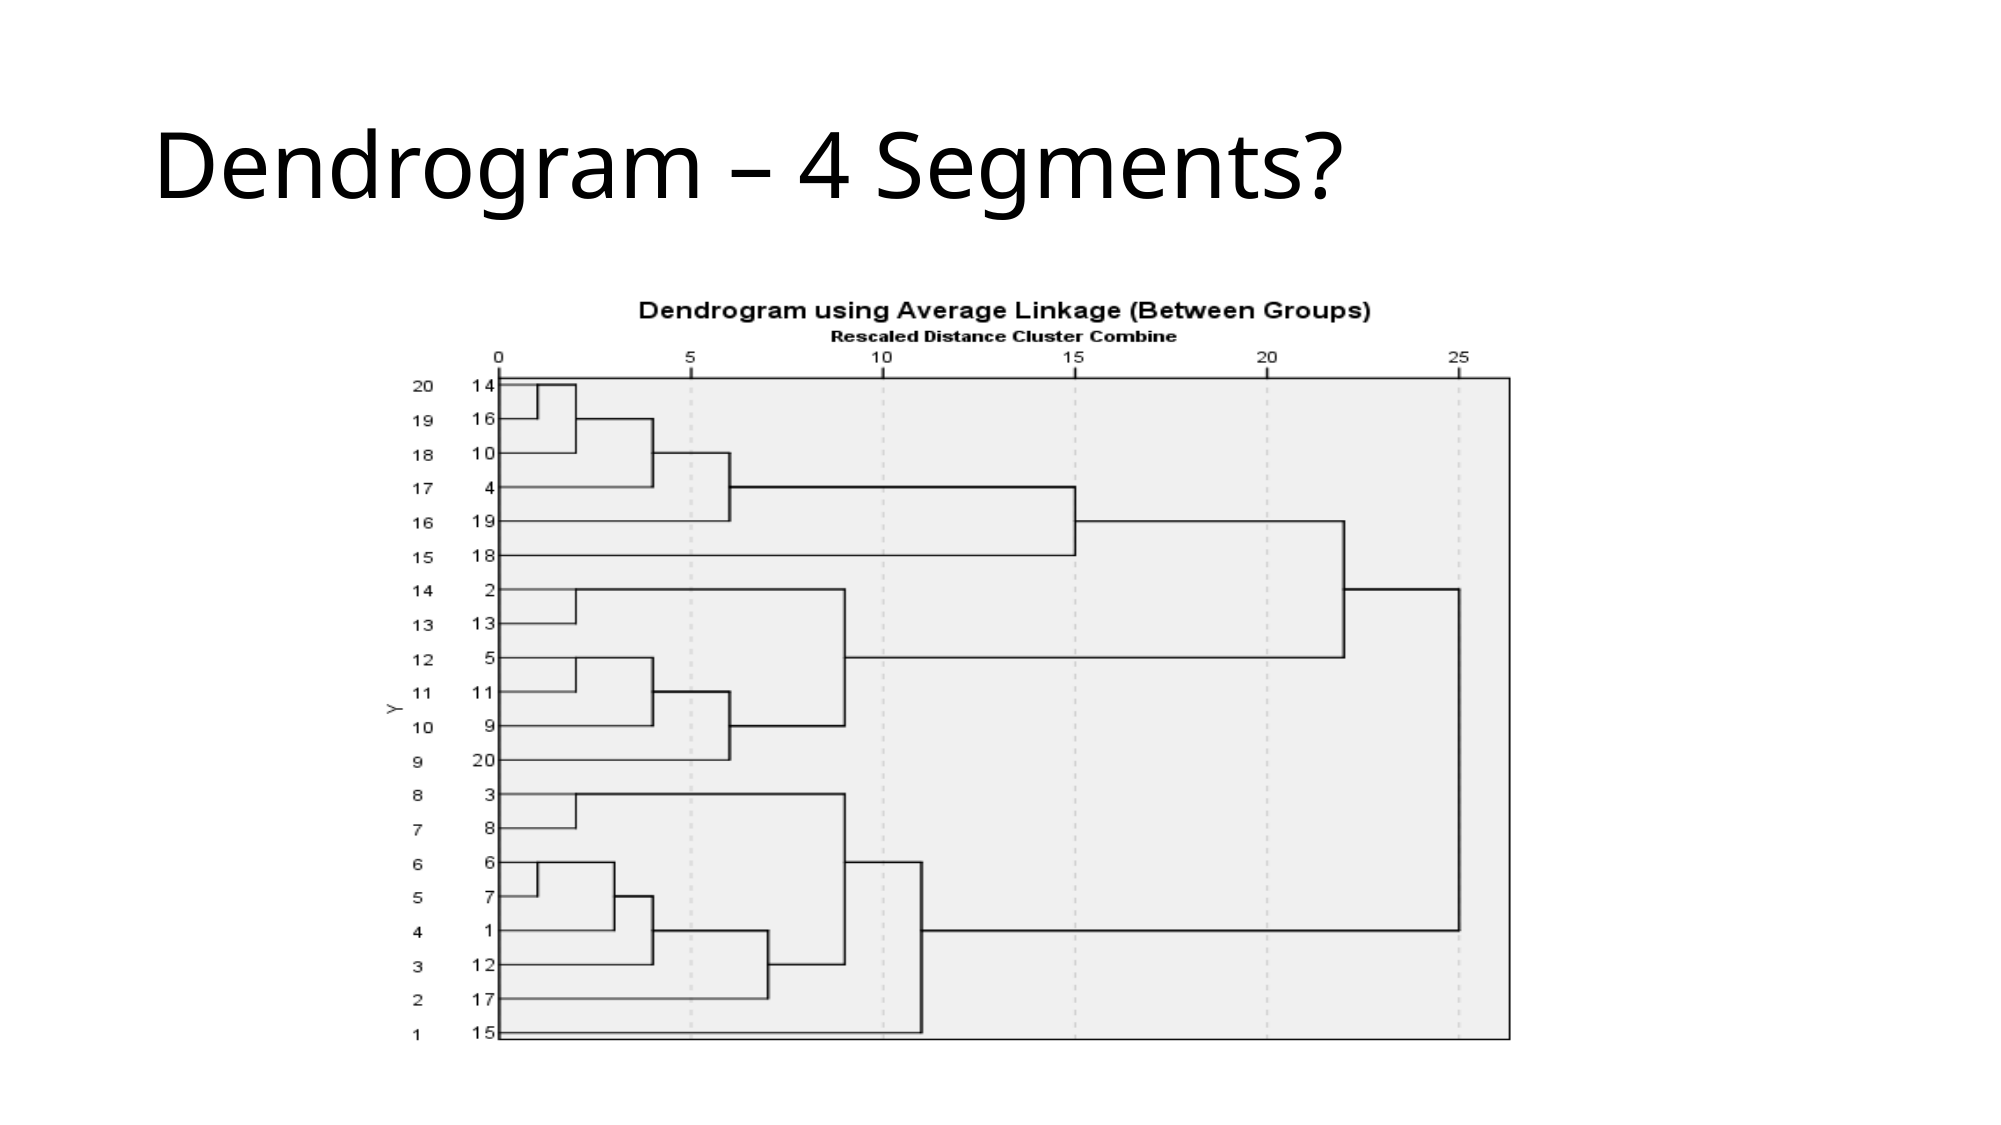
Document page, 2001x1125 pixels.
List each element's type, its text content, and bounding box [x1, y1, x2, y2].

picture [374, 284, 1525, 1050]
title Dendrogram – 4 Segments? [137, 59, 1863, 278]
